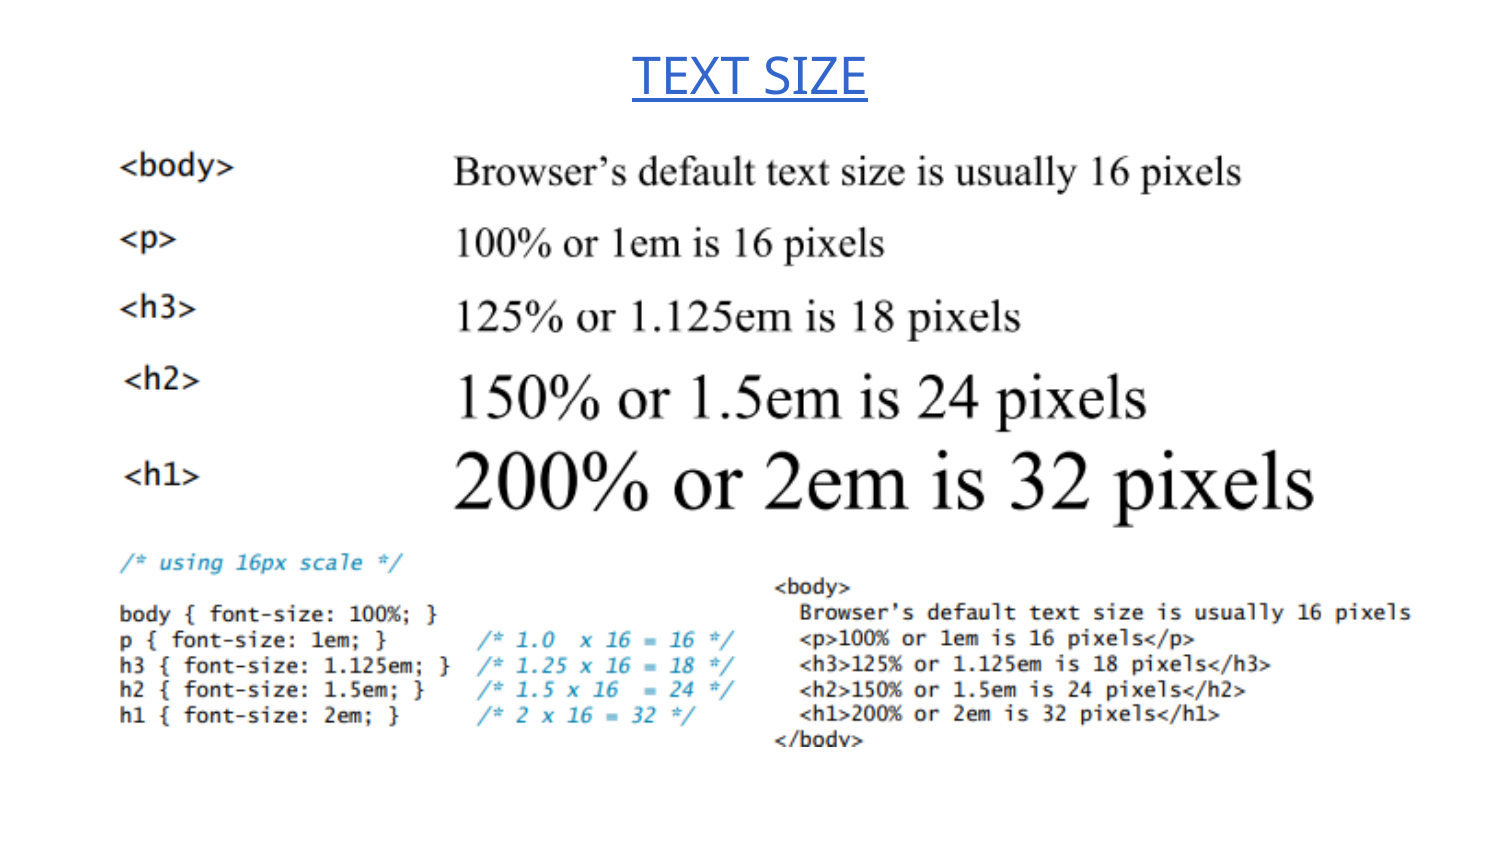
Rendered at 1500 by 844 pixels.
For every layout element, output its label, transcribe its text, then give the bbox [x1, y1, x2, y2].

title TEXT SIZE [0, 37, 1500, 110]
picture [99, 134, 1429, 748]
